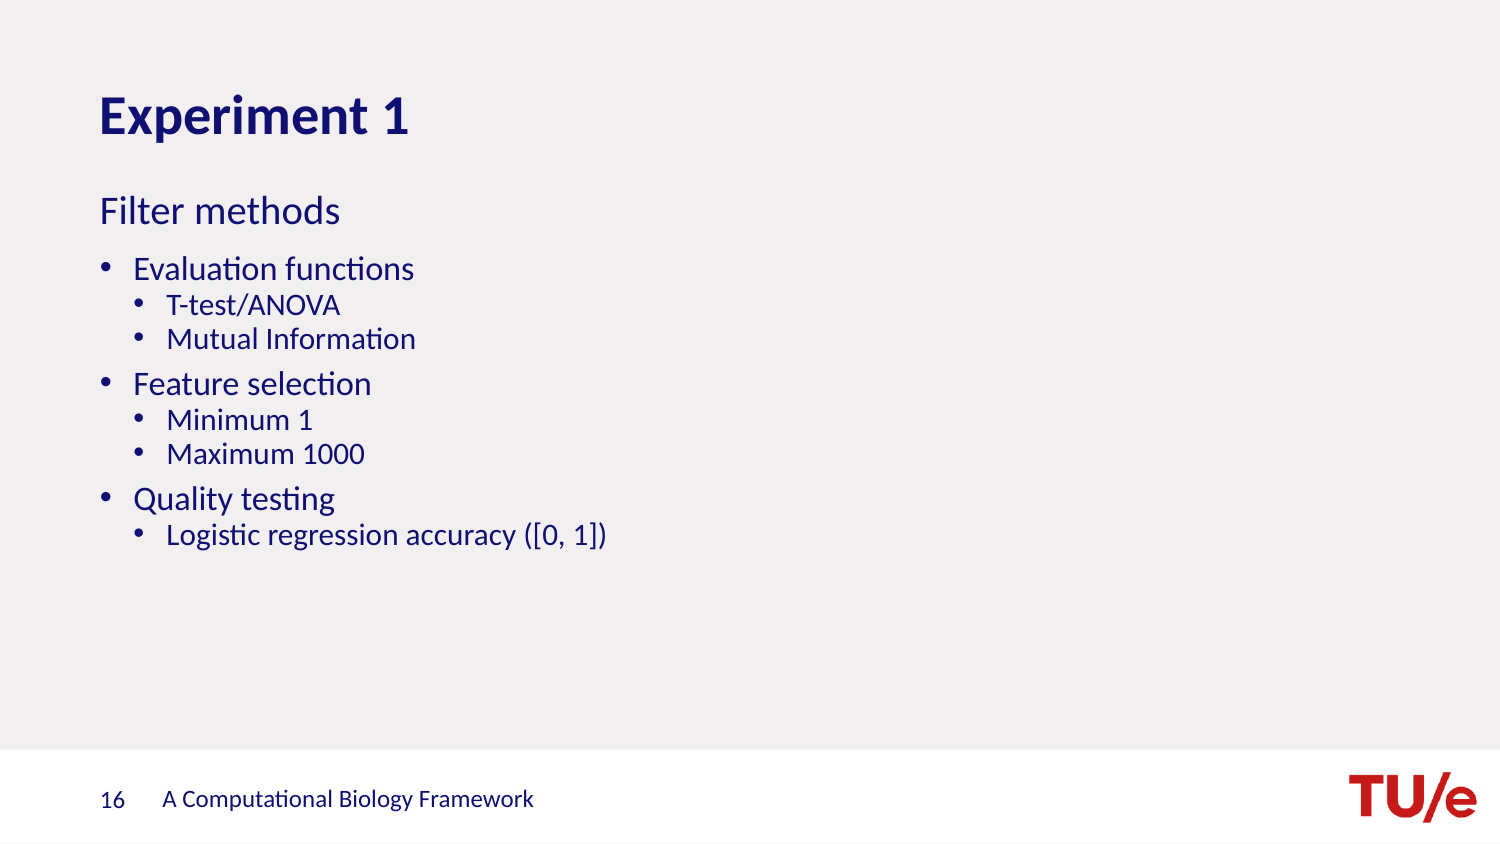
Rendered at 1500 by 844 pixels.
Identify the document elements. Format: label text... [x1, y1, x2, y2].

title Experiment 1 [99, 89, 1400, 154]
slide_number 16 [100, 783, 199, 841]
footer A Computational Biology Framework [162, 782, 1267, 841]
picture [1336, 759, 1489, 835]
list Filter methods Evaluation functions T-test/ANOVA Mutual Information Feature selection Minimum 1 Maximum 1000 Quality testing Logistic regression accuracy ([0, 1]) [100, 194, 1400, 750]
